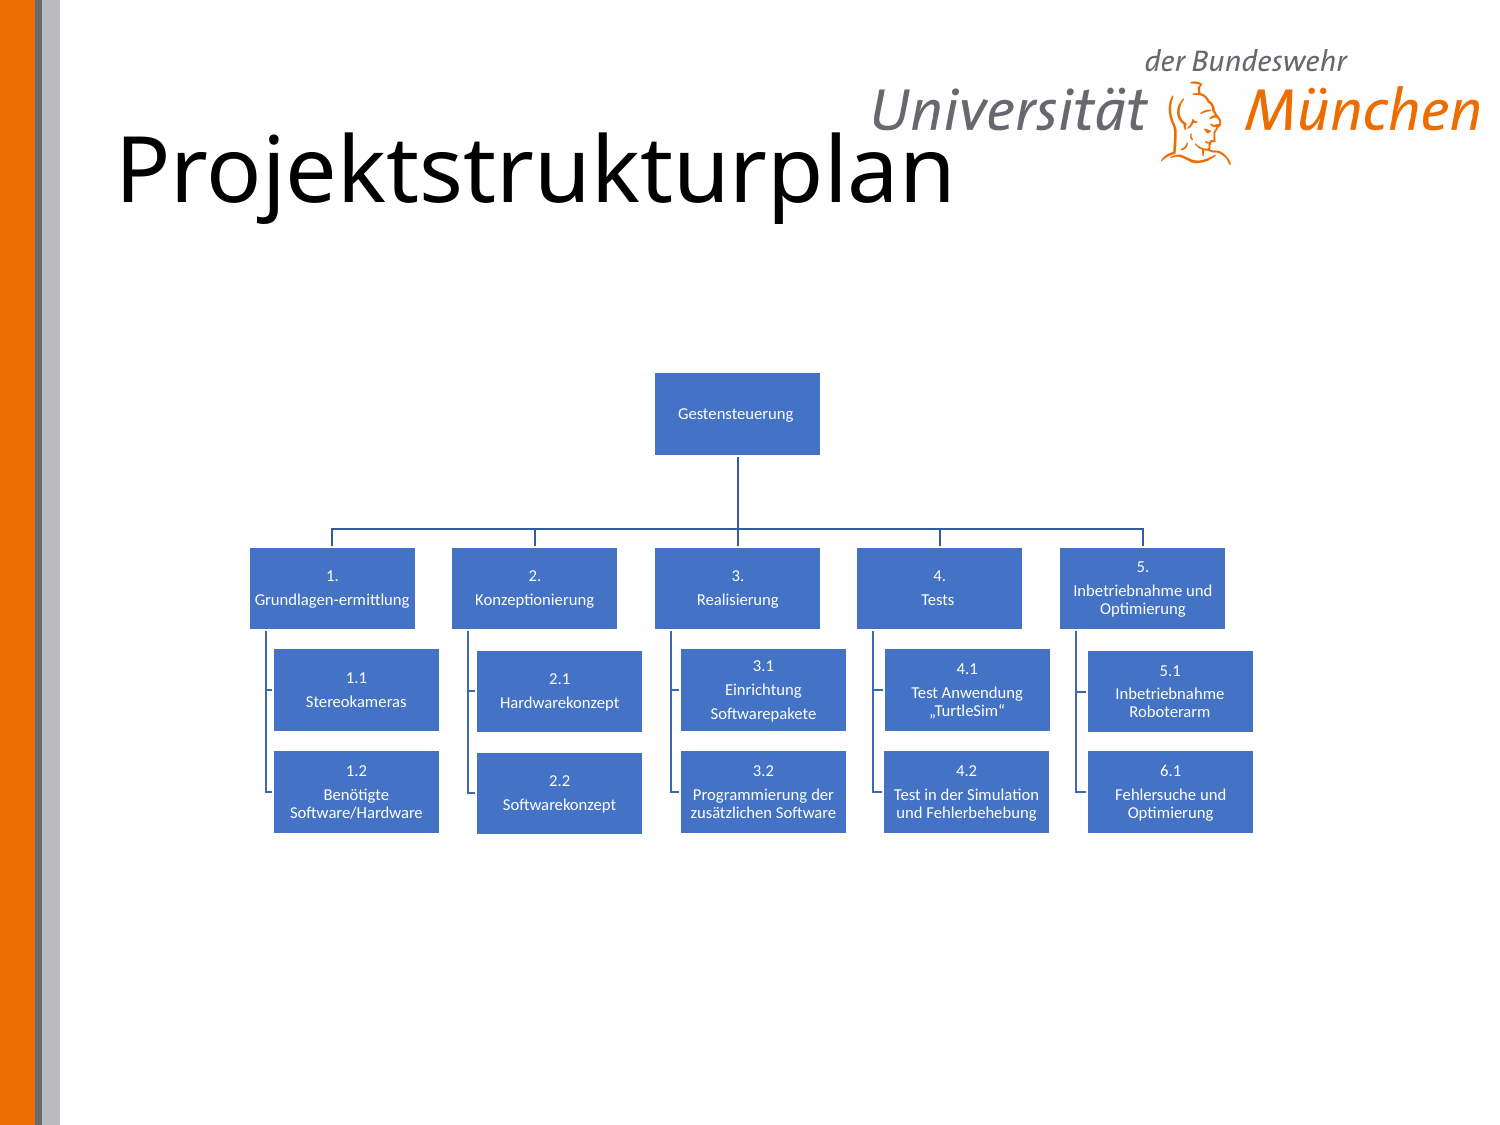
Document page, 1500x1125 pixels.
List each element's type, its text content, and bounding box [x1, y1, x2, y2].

picture [874, 49, 1479, 165]
picture [0, 0, 60, 1125]
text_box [247, 372, 1266, 943]
title Projektstrukturplan [100, 78, 1459, 268]
